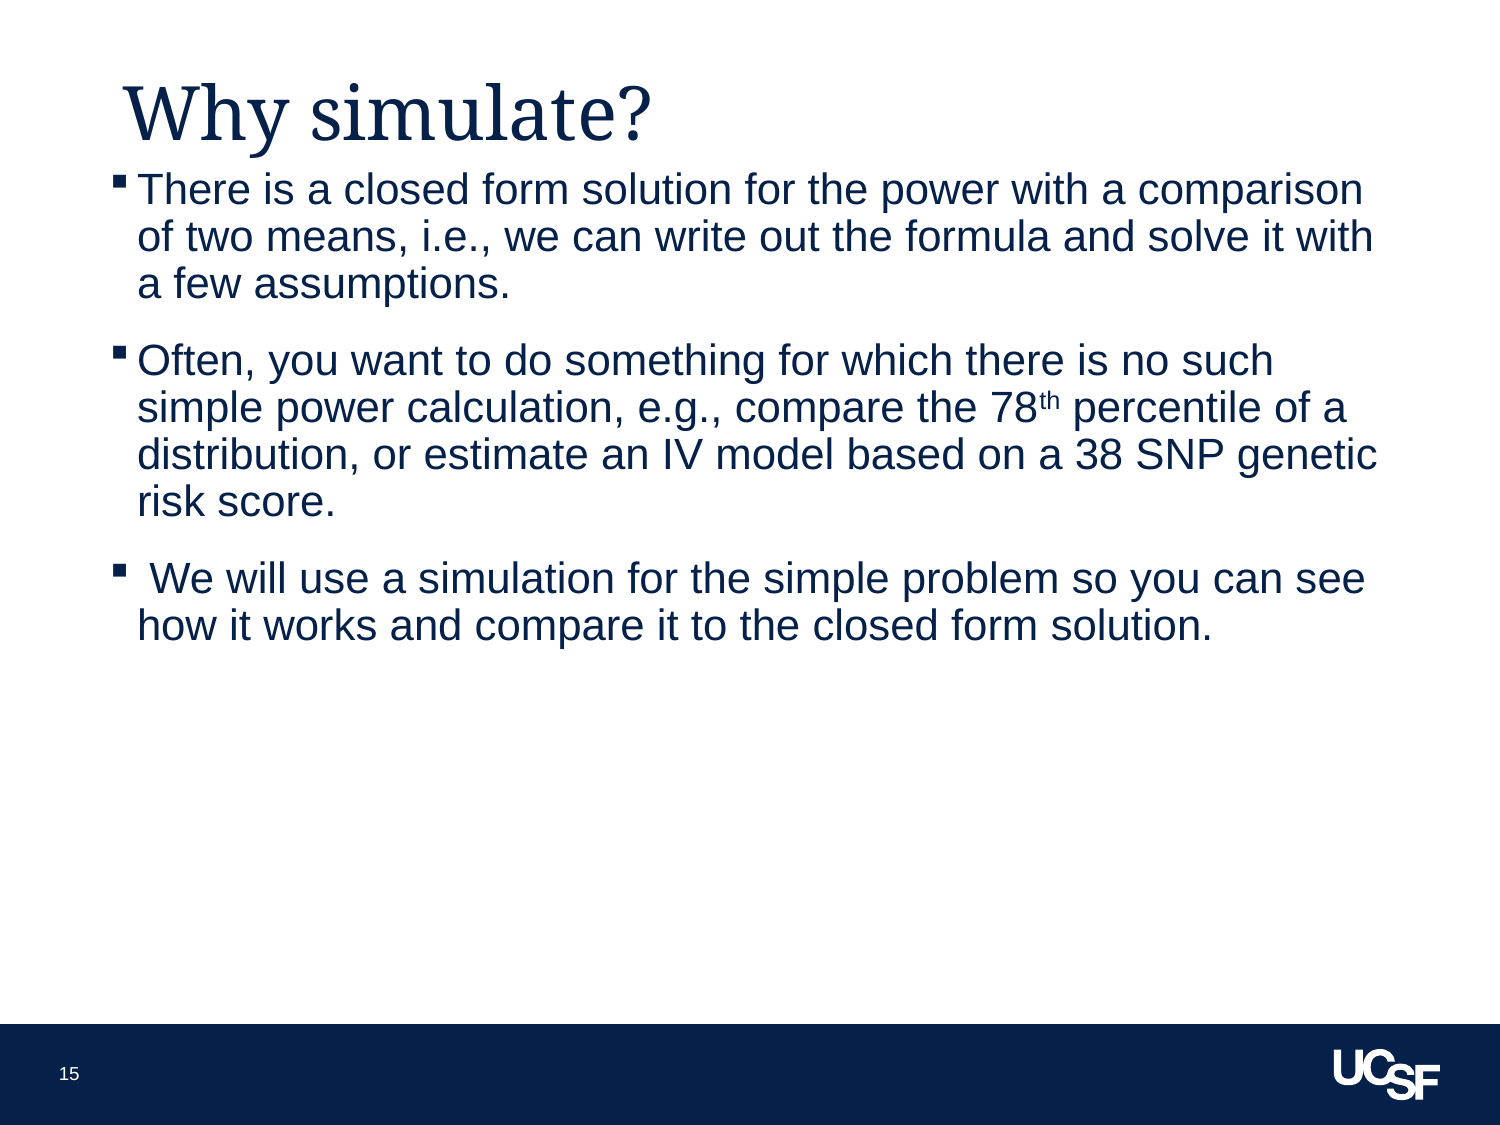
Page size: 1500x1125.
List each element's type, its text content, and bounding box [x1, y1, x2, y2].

slide_number 15 [58, 1058, 100, 1085]
title Why simulate? [107, 71, 1435, 166]
list There is a closed form solution for the power with a comparison of two means, i.e., we can write out the formula and solve it with a few assumptions. Often, you want to do something for which there is no such simple power calculation, e.g., compare the 78th percentile of a distribution, or estimate an IV model based on a 38 SNP genetic risk score. We will use a simulation for the simple problem so you can see how it works and compare it to the closed form solution. [94, 158, 1422, 903]
